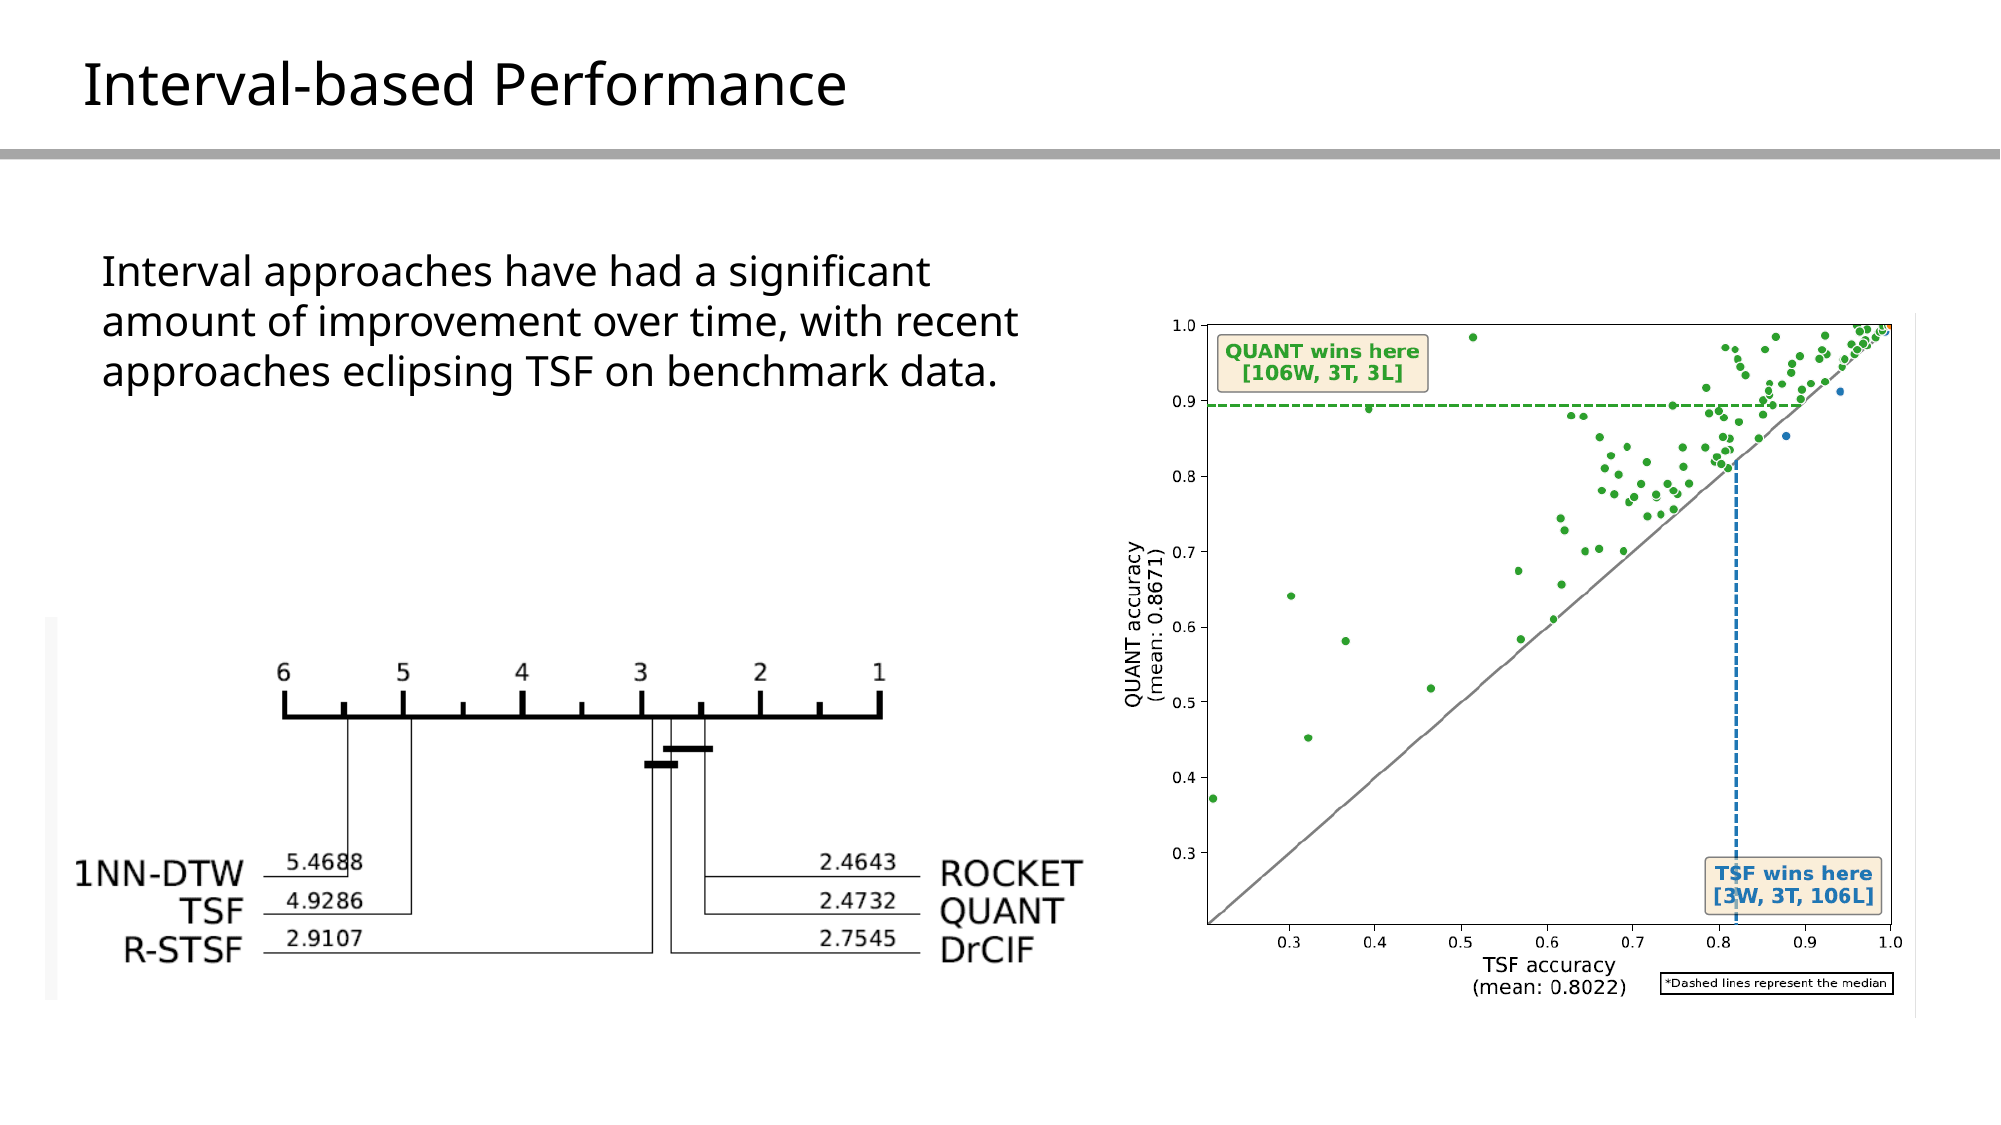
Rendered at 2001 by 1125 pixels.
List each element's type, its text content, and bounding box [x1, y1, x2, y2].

picture [1116, 313, 1916, 1019]
list Interval approaches have had a significant amount of improvement over time, with recent approaches eclipsing TSF on benchmark data. [68, 229, 1071, 615]
picture [44, 617, 1094, 1000]
title Interval-based Performance [68, 31, 1932, 128]
